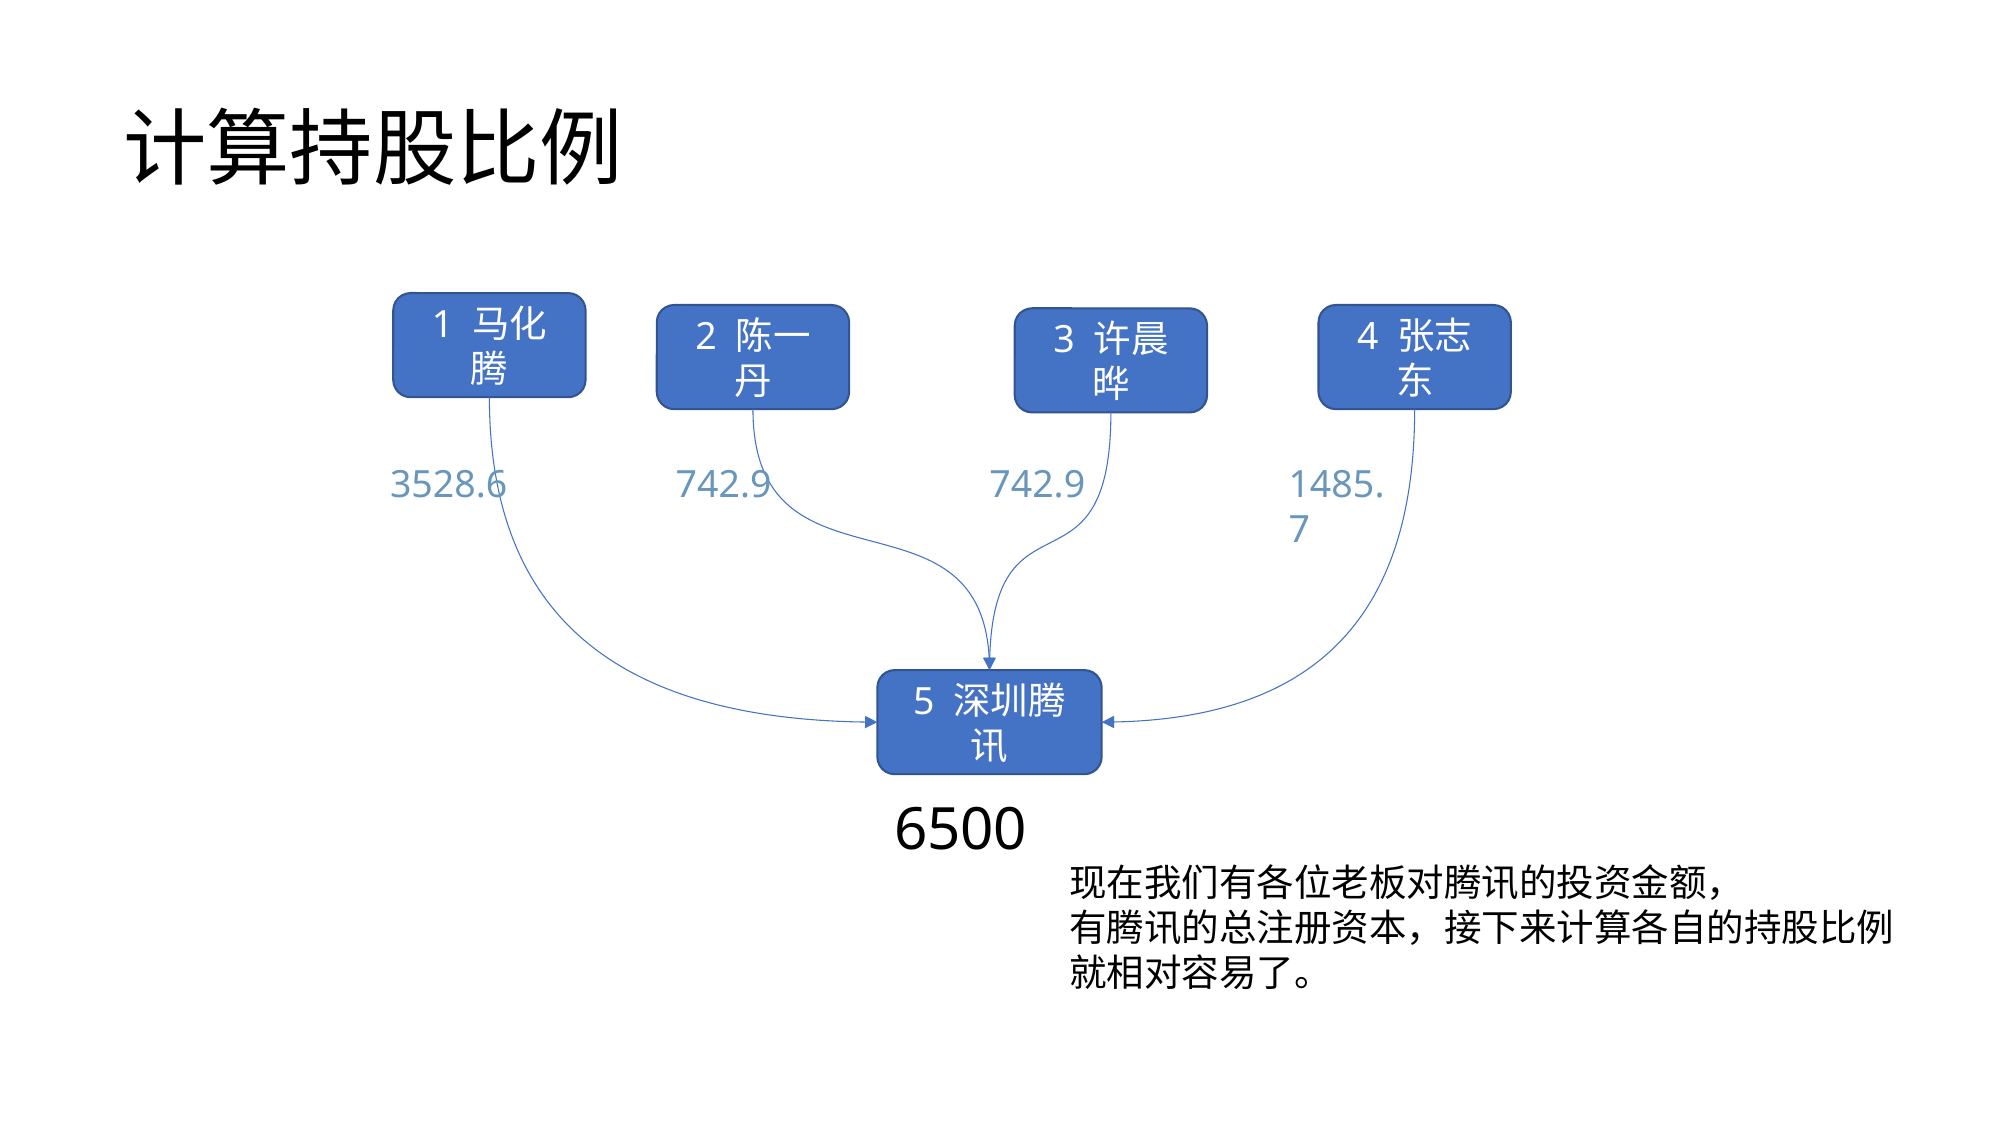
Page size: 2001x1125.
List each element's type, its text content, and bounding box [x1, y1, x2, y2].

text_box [740, 421, 1002, 658]
text_box 4 张志东 [1317, 303, 1512, 411]
text_box 742.9 [1002, 452, 1101, 480]
text_box 计算持股比例 [108, 88, 638, 203]
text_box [520, 365, 846, 754]
text_box 3528.6 [375, 452, 520, 513]
text_box 3 许晨晔 [1013, 307, 1209, 414]
text_box 6500 [879, 784, 1042, 869]
text_box 1 马化腾 [392, 291, 587, 399]
text_box 2 陈一丹 [655, 303, 851, 404]
text_box 现在我们有各位老板对腾讯的投资金额， 有腾讯的总注册资本，接下来计算各自的持股比例 就相对容易了。 [1054, 851, 1910, 1002]
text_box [921, 480, 1101, 602]
text_box 5 深圳腾讯 [876, 669, 1103, 776]
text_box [1101, 409, 1415, 723]
